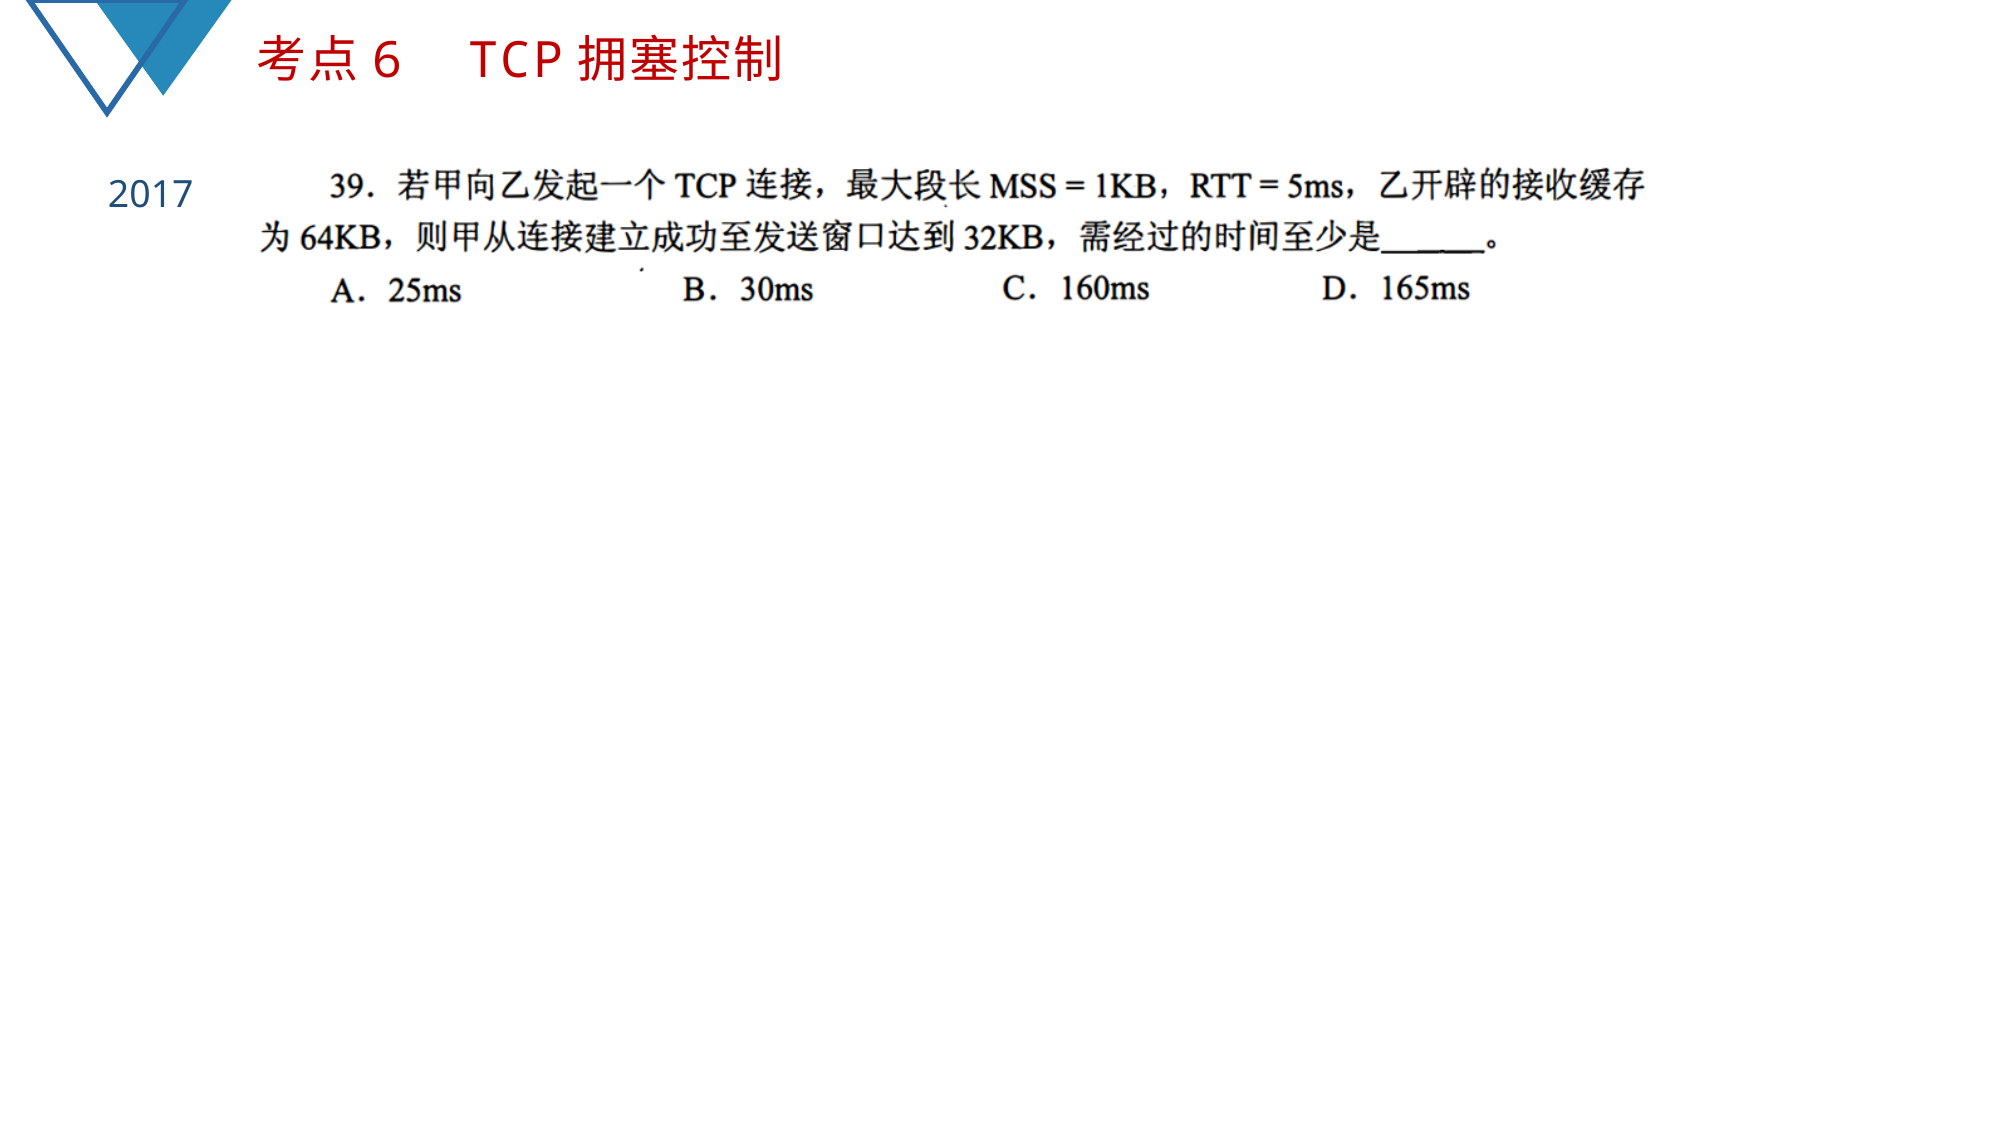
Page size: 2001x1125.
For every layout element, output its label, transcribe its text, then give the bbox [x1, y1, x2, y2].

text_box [29, 0, 232, 113]
text_box 考点6 TCP拥塞控制 [241, 20, 1254, 95]
text_box 2017 [93, 163, 217, 223]
picture [258, 163, 1650, 313]
